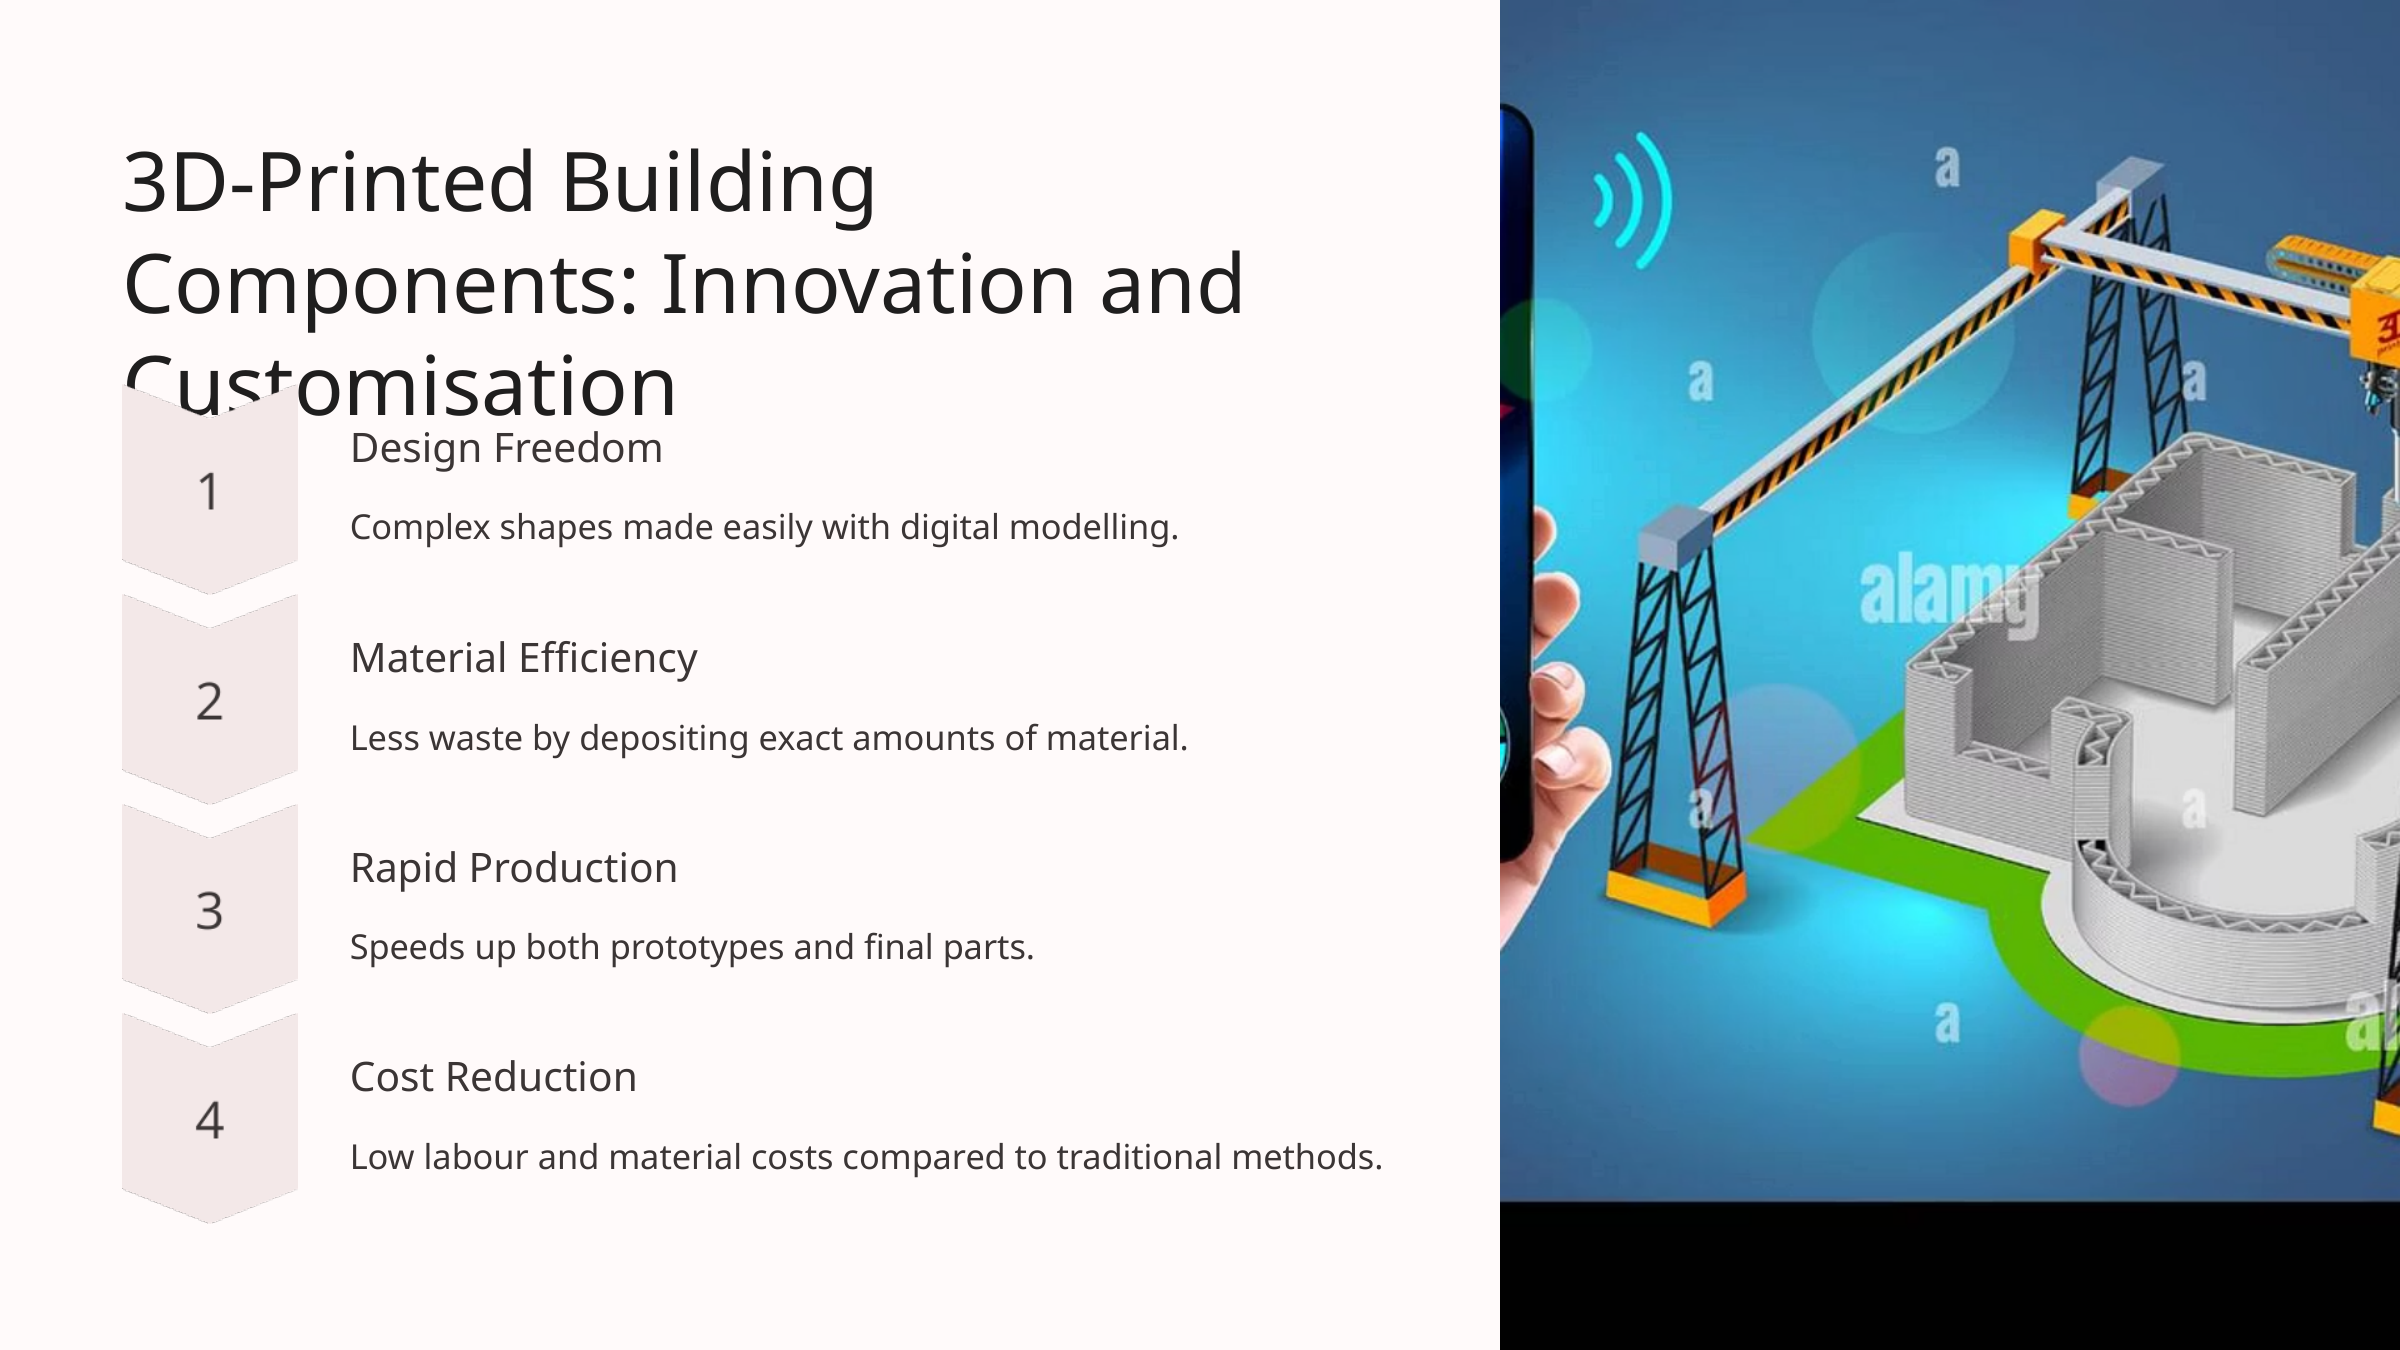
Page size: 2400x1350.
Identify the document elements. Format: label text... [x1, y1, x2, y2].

picture [122, 384, 298, 1224]
text_box Material Efficiency [349, 629, 762, 681]
text_box 3D-Printed Building Components: Innovation and Customisation [122, 126, 1378, 332]
picture [1499, 0, 2400, 1350]
text_box Rapid Production [349, 839, 762, 891]
text_box Complex shapes made easily with digital modelling. [349, 491, 1378, 548]
text_box Less waste by depositing exact amounts of material. [349, 701, 1378, 758]
text_box Design Freedom [349, 419, 762, 471]
text_box Low labour and material costs compared to traditional methods. [349, 1121, 1378, 1178]
text_box Cost Reduction [349, 1048, 762, 1101]
text_box Speeds up both prototypes and final parts. [349, 911, 1378, 968]
